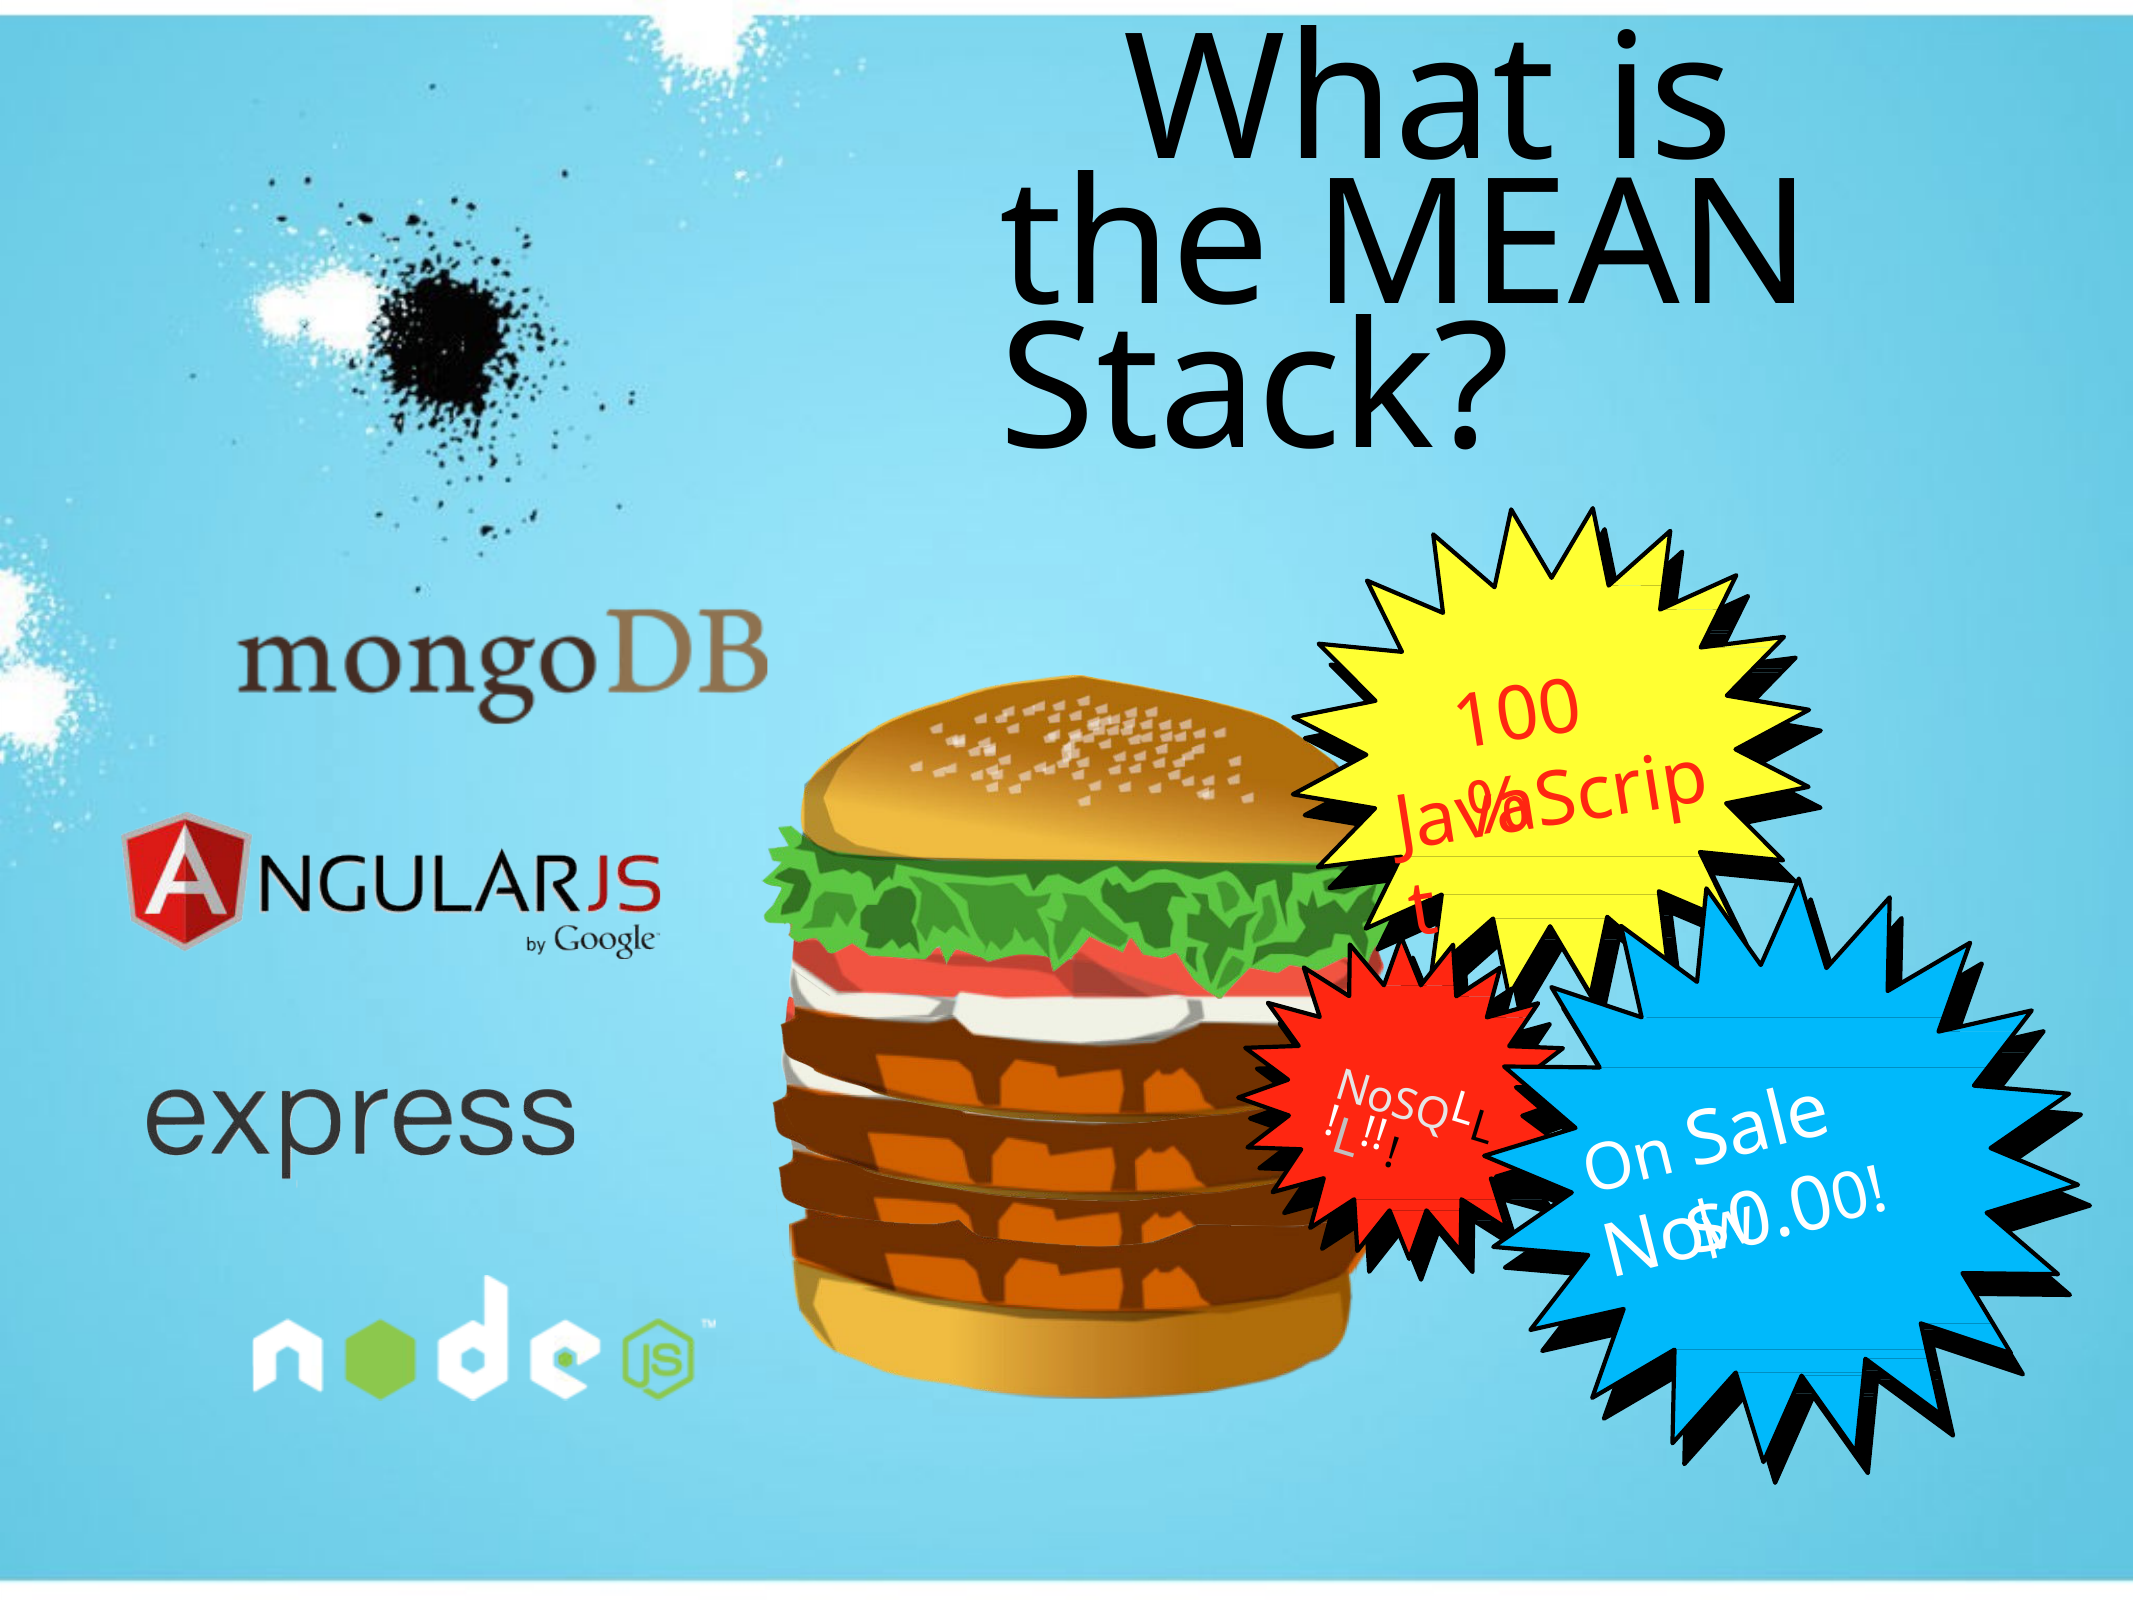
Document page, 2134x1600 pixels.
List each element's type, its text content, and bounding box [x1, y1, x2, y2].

text_box [1238, 936, 1563, 1259]
text_box [1292, 508, 1810, 929]
text_box [1662, 907, 1704, 967]
text_box [1322, 1201, 1355, 1249]
text_box [1403, 935, 1425, 981]
text_box [1456, 965, 1467, 995]
text_box [1497, 931, 1548, 991]
text_box [1964, 1274, 2070, 1295]
text_box [1728, 791, 1821, 823]
text_box [1611, 913, 1668, 959]
text_box [1514, 930, 1563, 1008]
text_box [1603, 1351, 1674, 1419]
text_box [1989, 1192, 2090, 1231]
text_box [231, 540, 768, 746]
text_box [1993, 1111, 2081, 1159]
text_box [1495, 1170, 1570, 1202]
text_box [1454, 939, 1498, 975]
text_box [1454, 944, 1465, 954]
text_box [1259, 1149, 1300, 1170]
text_box [1250, 1110, 1287, 1127]
text_box [1431, 946, 1451, 971]
text_box [1976, 1031, 2044, 1087]
text_box [1940, 963, 1982, 1031]
text_box [1729, 657, 1796, 700]
text_box [1504, 1250, 1587, 1274]
text_box [1411, 1180, 1550, 1280]
text_box [1329, 857, 1400, 889]
text_box [1330, 664, 1374, 702]
text_box [1767, 1325, 2023, 1483]
text_box 100% [1446, 649, 1642, 767]
text_box [121, 812, 662, 965]
text_box [768, 1022, 776, 1194]
text_box [0, 0, 2133, 1600]
text_box JavaScript [1388, 727, 1742, 951]
text_box [1589, 921, 1624, 1004]
text_box [1367, 1212, 1399, 1272]
text_box [1377, 910, 1412, 950]
text_box $0.00! [1677, 1145, 1908, 1282]
text_box On Sale Now [1573, 1037, 1987, 1300]
text_box [1888, 918, 1902, 990]
title What is the MEAN Stack? [173, 42, 1960, 477]
text_box [748, 1194, 1395, 1414]
text_box NoSQLL!L!!! [1313, 1066, 1508, 1212]
text_box [1684, 1374, 1743, 1465]
text_box [776, 1022, 1302, 1194]
text_box [1525, 1110, 1562, 1133]
text_box [1725, 902, 1746, 942]
text_box [1510, 1024, 1550, 1047]
text_box [1552, 921, 1607, 995]
text_box [1737, 724, 1821, 762]
text_box [1599, 529, 1615, 584]
text_box [1736, 856, 1795, 882]
text_box [1808, 899, 1831, 966]
text_box [1256, 1068, 1287, 1083]
text_box [1412, 957, 1423, 983]
text_box [252, 1275, 716, 1401]
text_box [1304, 801, 1373, 825]
text_box [1661, 551, 1683, 608]
text_box [1515, 1087, 1574, 1130]
text_box [734, 654, 1399, 1022]
text_box [1542, 1310, 1622, 1351]
text_box [147, 1088, 575, 1189]
text_box [1304, 734, 1364, 762]
text_box [1484, 878, 2079, 1463]
text_box [1488, 988, 1513, 1016]
text_box [1284, 1179, 1323, 1214]
text_box [1702, 596, 1749, 647]
